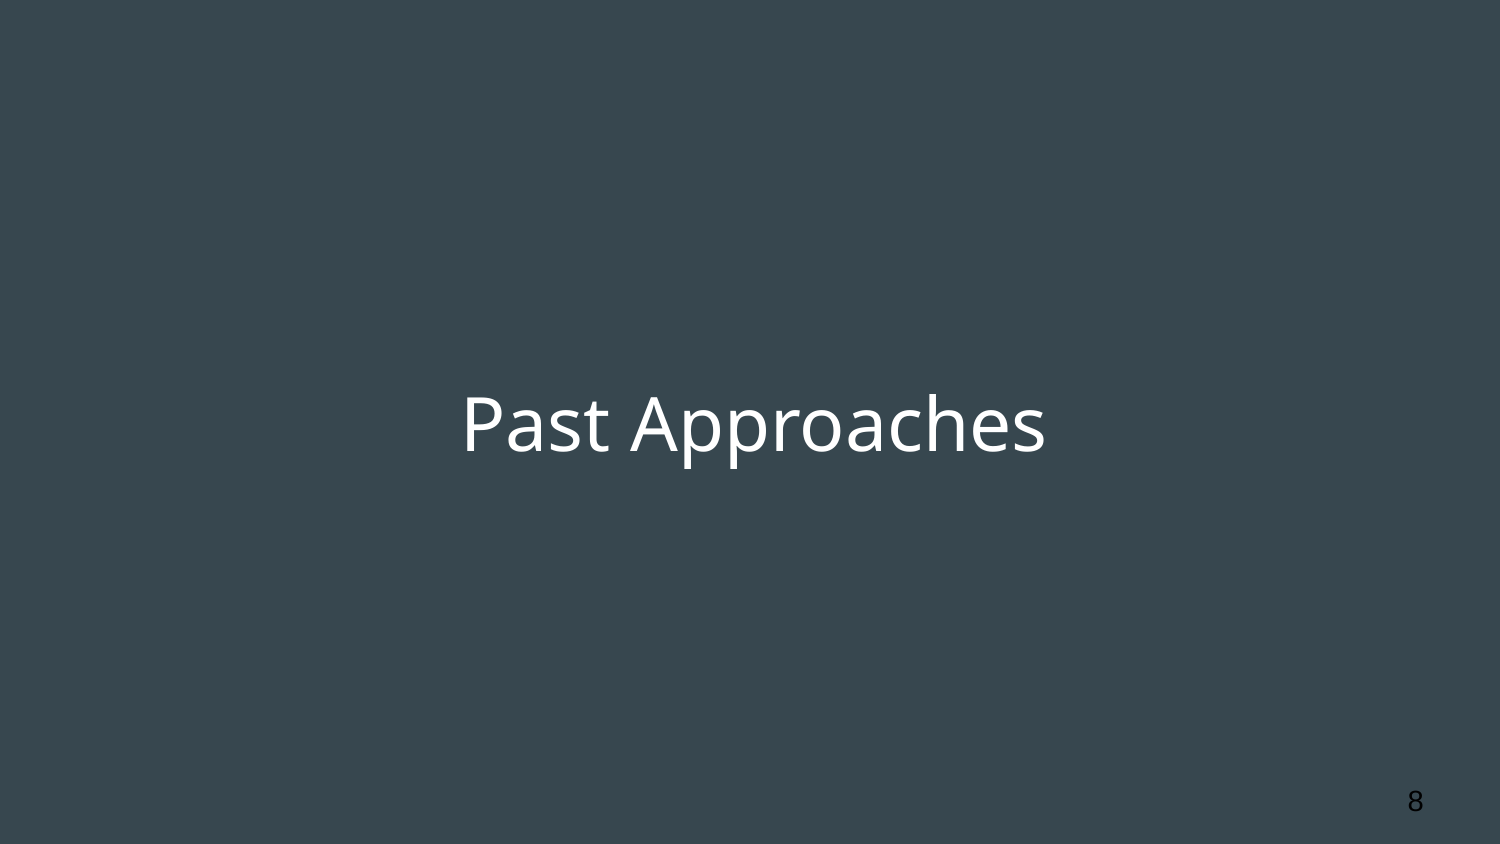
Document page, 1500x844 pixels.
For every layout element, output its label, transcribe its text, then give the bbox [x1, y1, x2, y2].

title Past Approaches [110, 351, 1399, 493]
slide_number 8 [1392, 767, 1483, 833]
